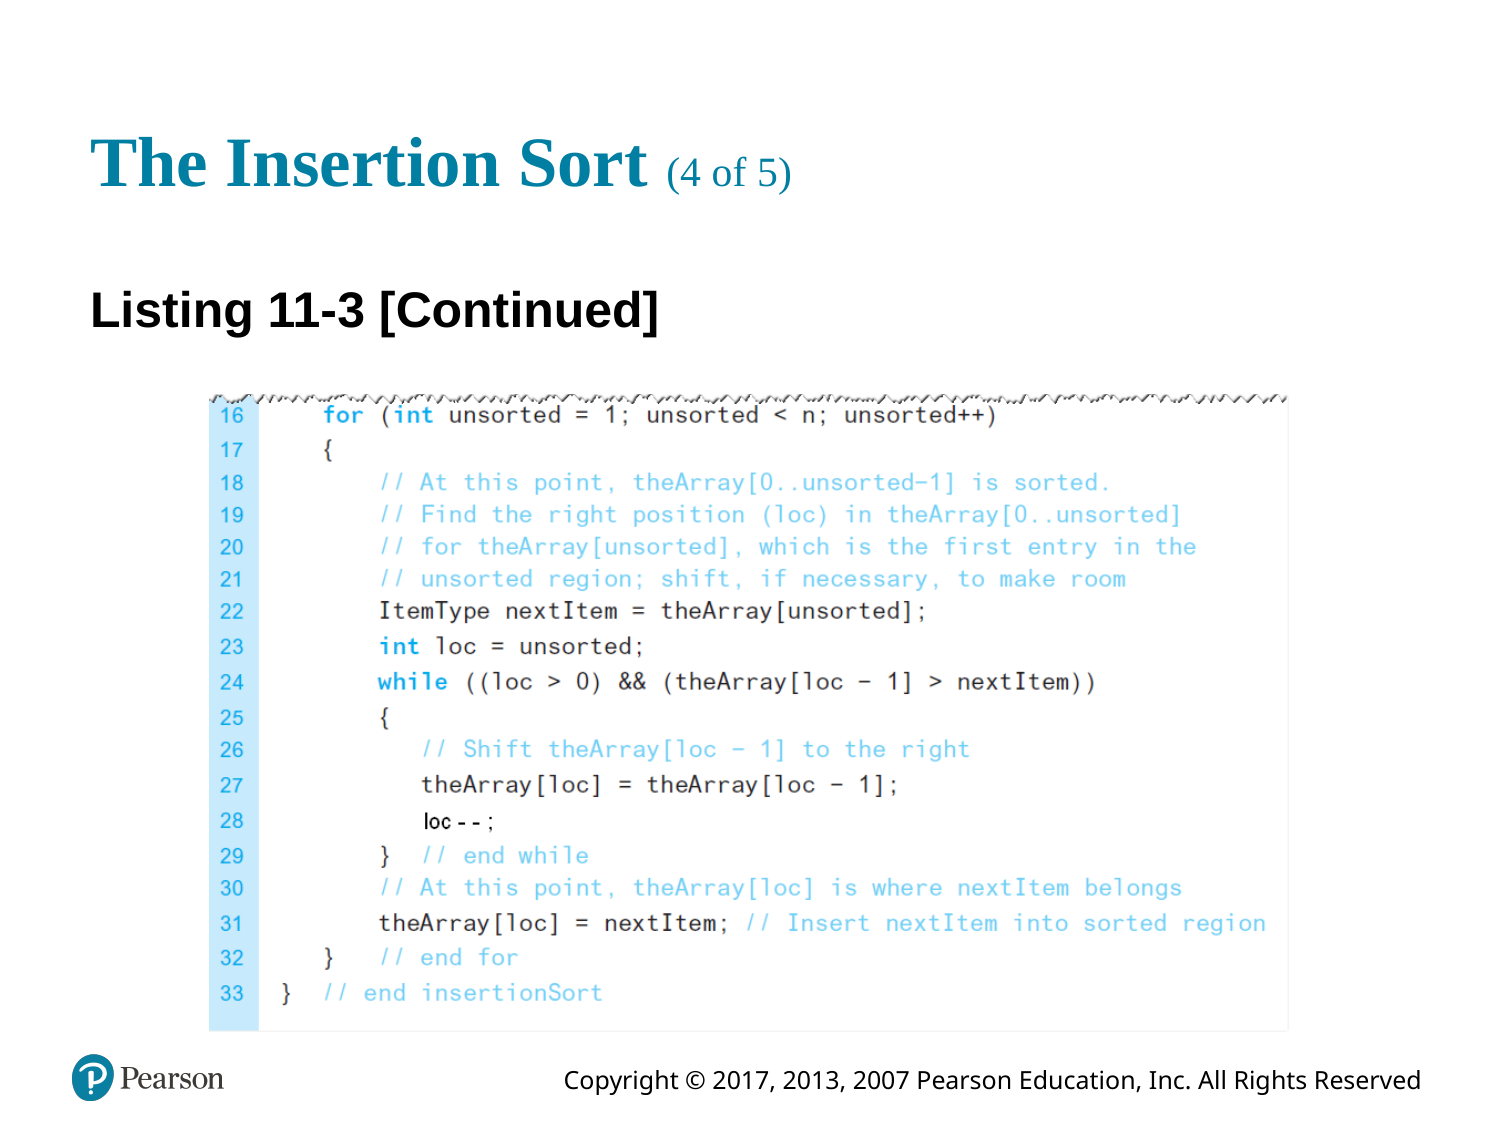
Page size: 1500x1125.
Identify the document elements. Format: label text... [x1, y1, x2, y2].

picture [98, 1054, 224, 1101]
title The Insertion Sort (4 of 5) [75, 35, 1425, 216]
picture [72, 1087, 83, 1101]
picture [209, 393, 1291, 1034]
picture [72, 1054, 88, 1070]
list Listing 11-3 [Continued] [75, 262, 1425, 347]
picture [80, 1063, 106, 1088]
